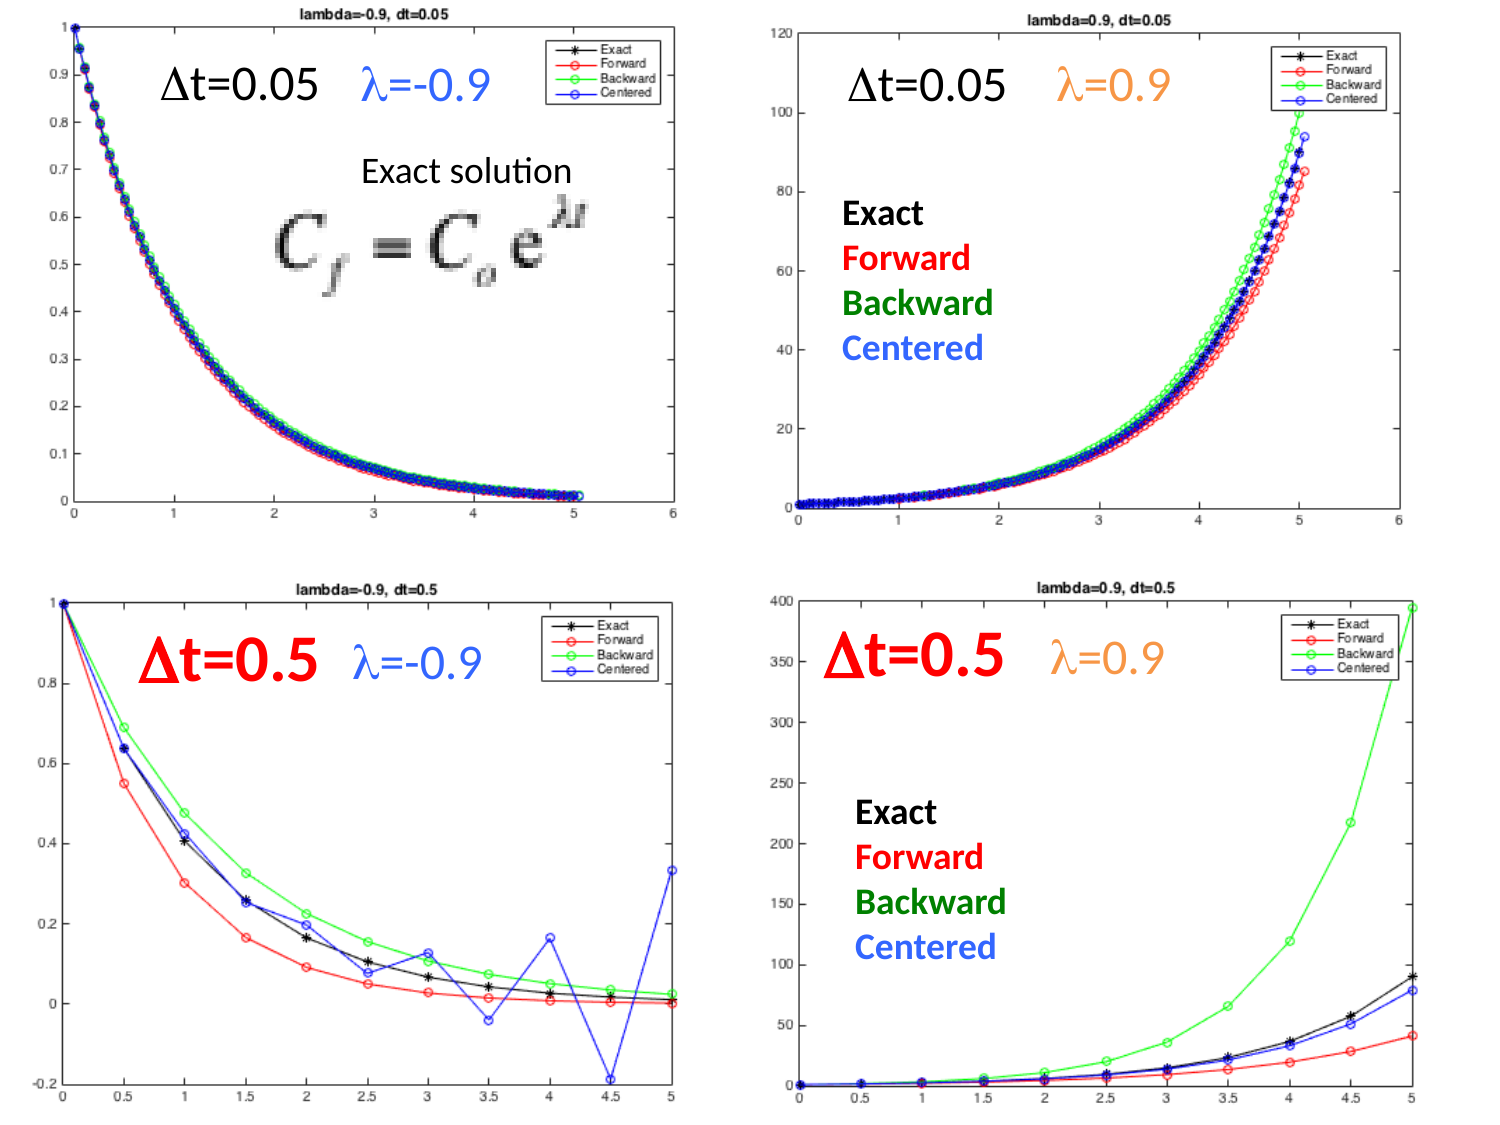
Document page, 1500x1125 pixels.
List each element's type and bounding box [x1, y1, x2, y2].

text_box [266, 180, 595, 303]
picture [0, 0, 1487, 1125]
